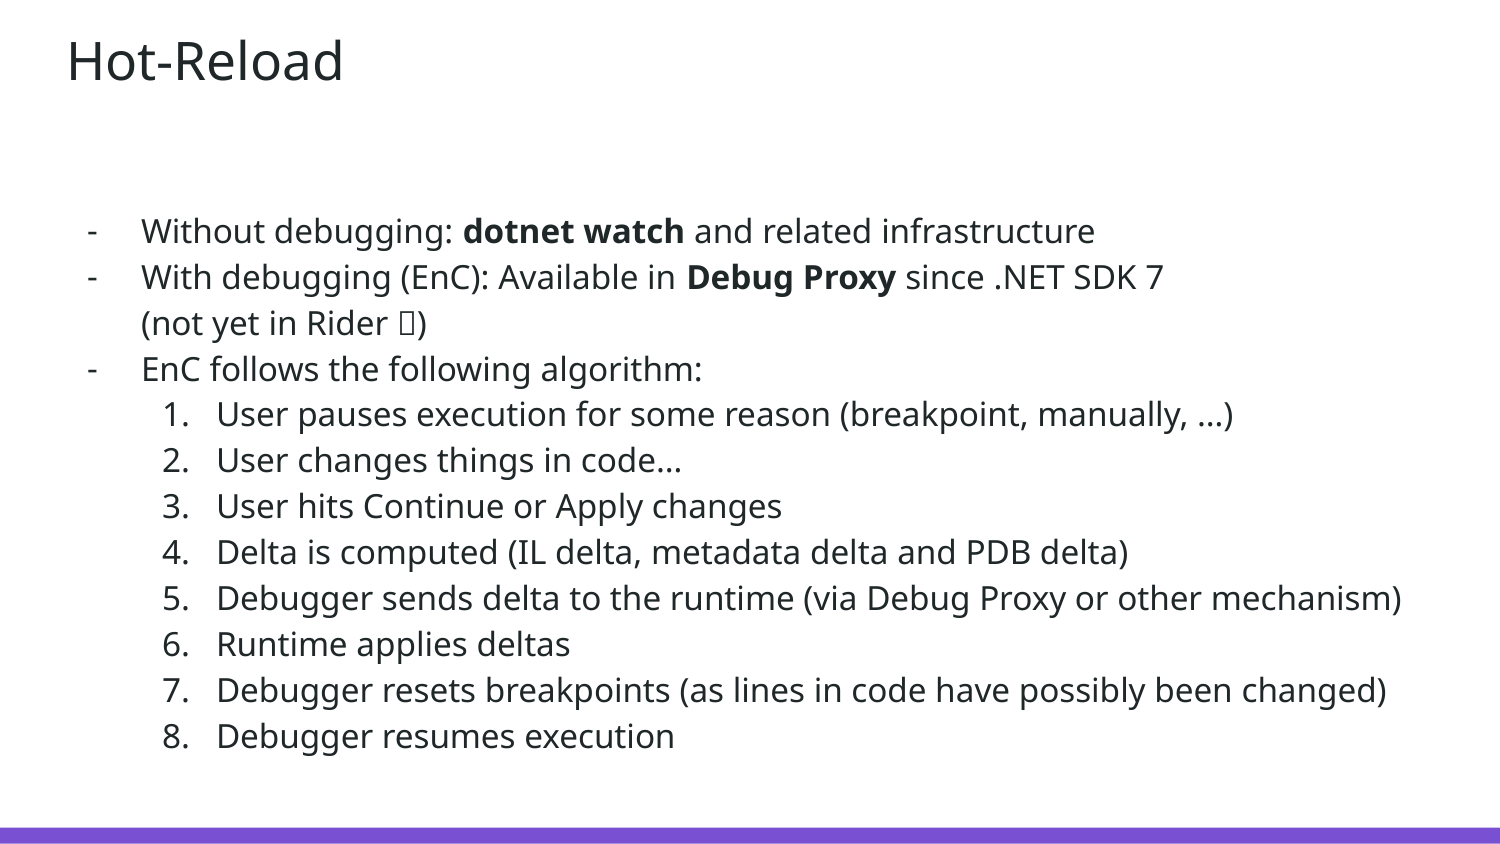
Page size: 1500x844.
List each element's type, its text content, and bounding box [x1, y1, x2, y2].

title Hot-Reload [51, 12, 1449, 106]
list Without debugging: dotnet watch and related infrastructure With debugging (EnC): Available in Debug Proxy since .NET SDK 7 (not yet in Rider 🥵) EnC follows the following algorithm: User pauses execution for some reason (breakpoint, manually, …) User changes things in code… User hits Continue or Apply changes Delta is computed (IL delta, metadata delta and PDB delta) Debugger sends delta to the runtime (via Debug Proxy or other mechanism) Runtime applies deltas Debugger resets breakpoints (as lines in code have possibly been changed) Debugger resumes execution [51, 189, 1449, 812]
